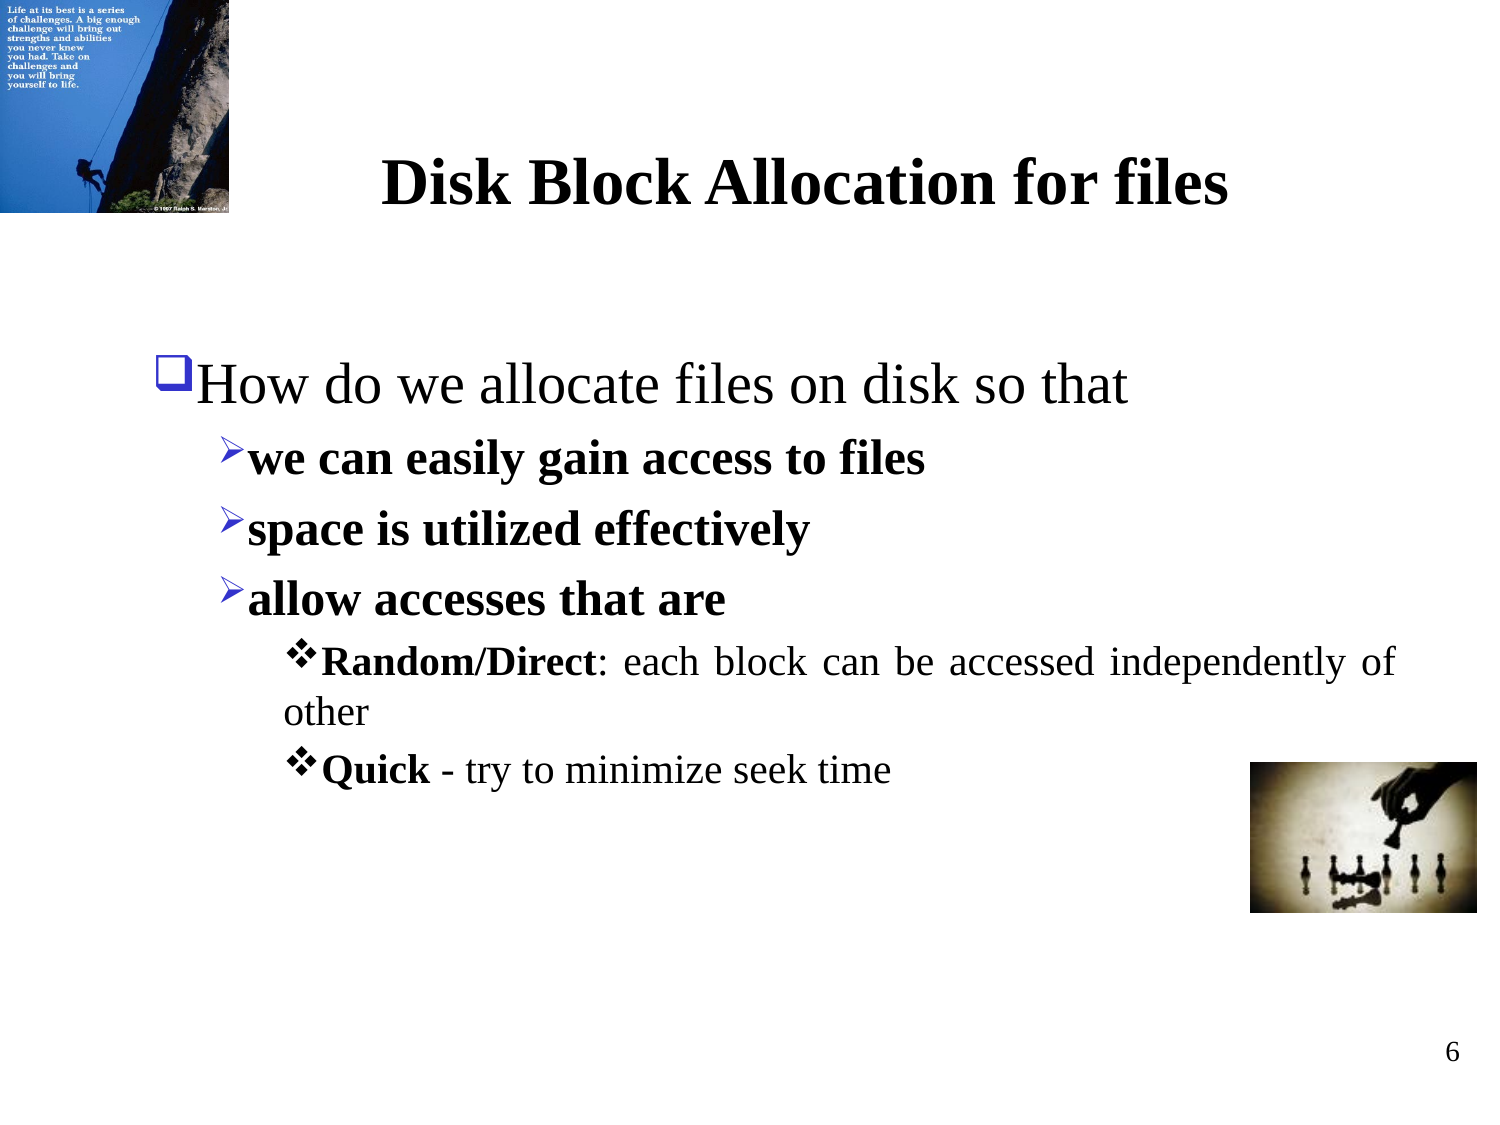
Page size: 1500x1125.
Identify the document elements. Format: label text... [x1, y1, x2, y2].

title Disk Block Allocation for files [299, 109, 1313, 248]
text_box [1348, 1024, 1475, 1100]
picture [0, 0, 230, 213]
picture [1250, 762, 1478, 913]
list How do we allocate files on disk so that we can easily gain access to files space is utilized effectively allow accesses that are Random/Direct: each block can be accessed independently of other Quick - try to minimize seek time [136, 337, 1413, 888]
